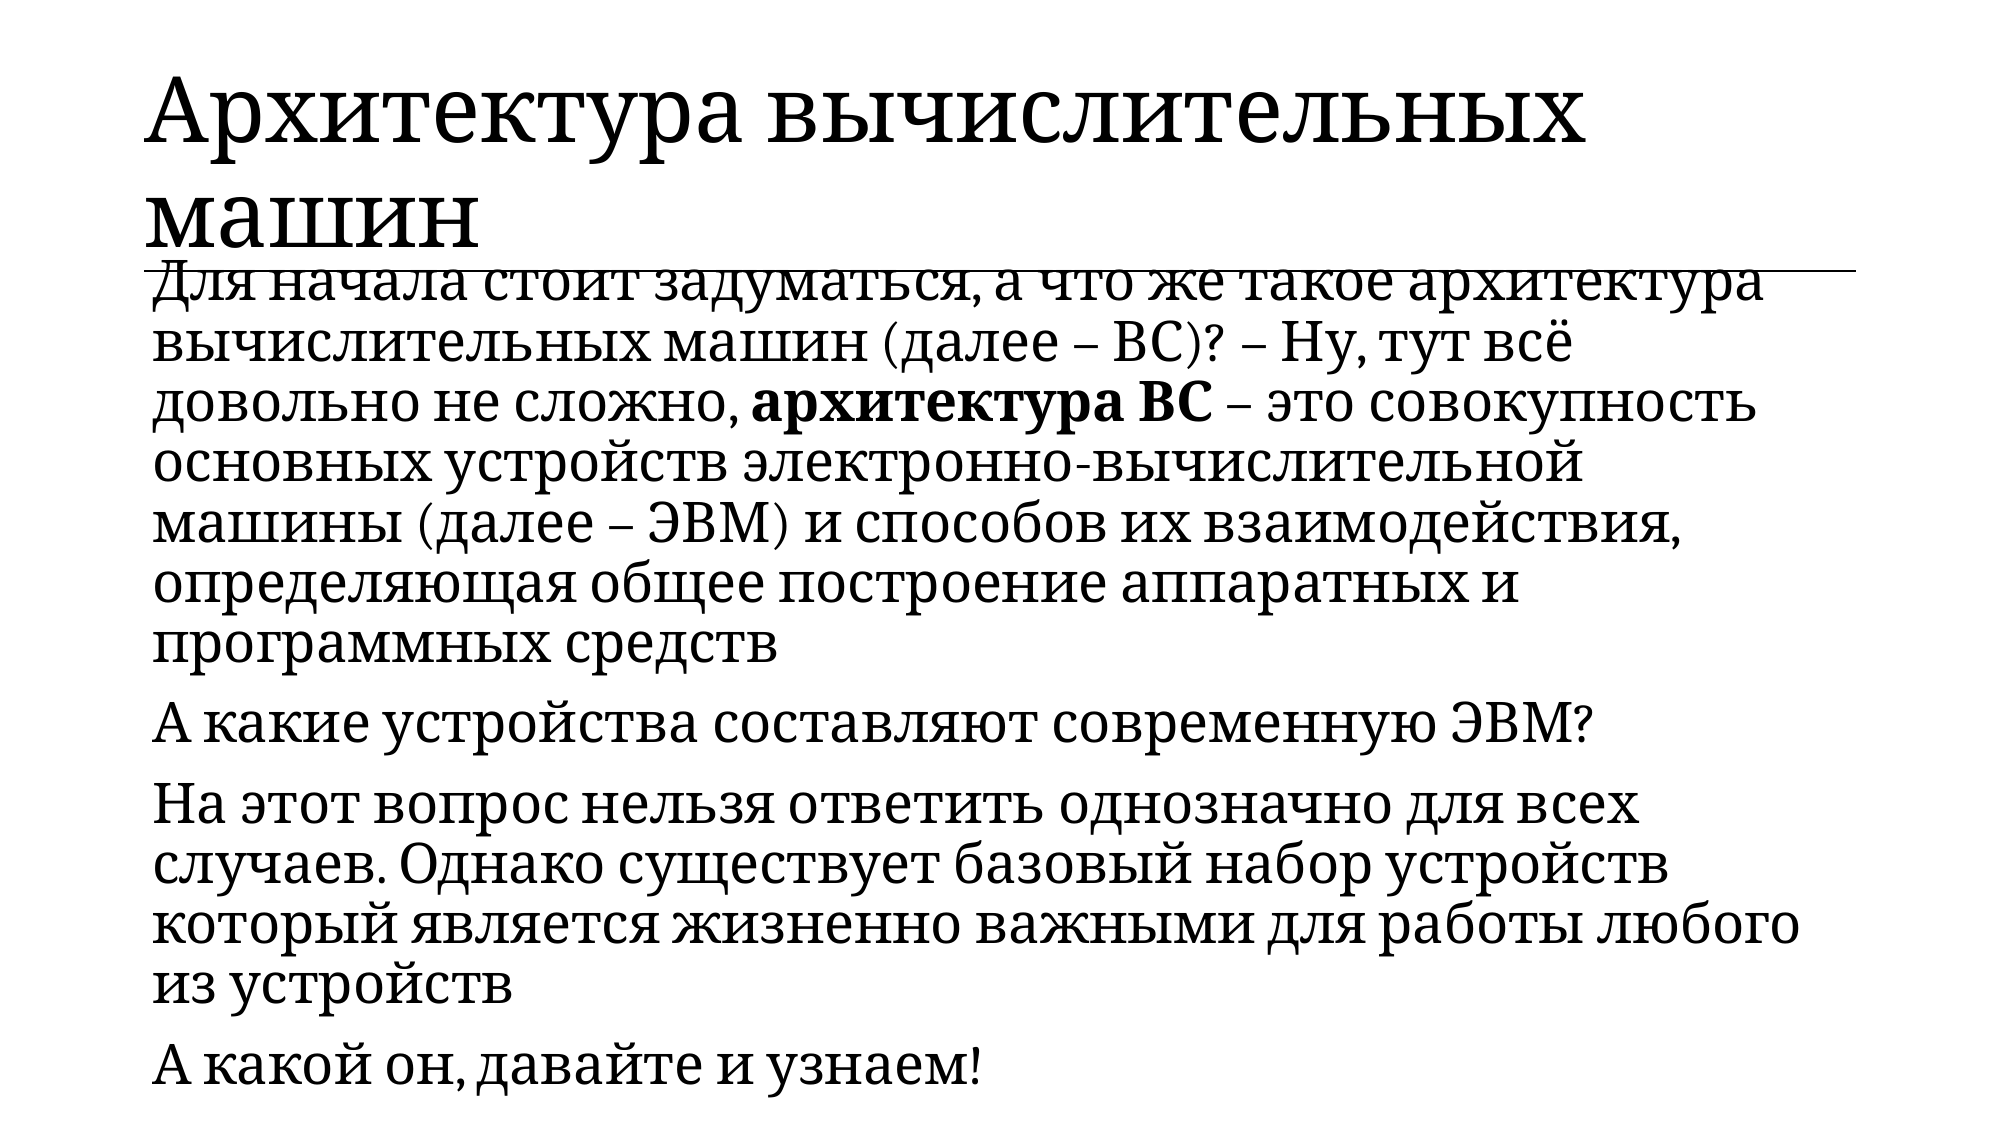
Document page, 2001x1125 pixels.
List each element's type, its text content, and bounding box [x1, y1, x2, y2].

list Для начала стоит задуматься, а что же такое архитектура вычислительных машин (далее – ВС)? – Ну, тут всё довольно не сложно, архитектура ВС – это совокупность основных устройств электронно-вычислительной машины (далее – ЭВМ) и способов их взаимодействия, определяющая общее построение аппаратных и программных средств А какие устройства составляют современную ЭВМ? На этот вопрос нельзя ответить однозначно для всех случаев. Однако существует базовый набор устройств который является жизненно важными для работы любого из устройств А какой он, давайте и узнаем! [137, 245, 1856, 1104]
table_header Архитектура вычислительных машин [144, 60, 1856, 270]
